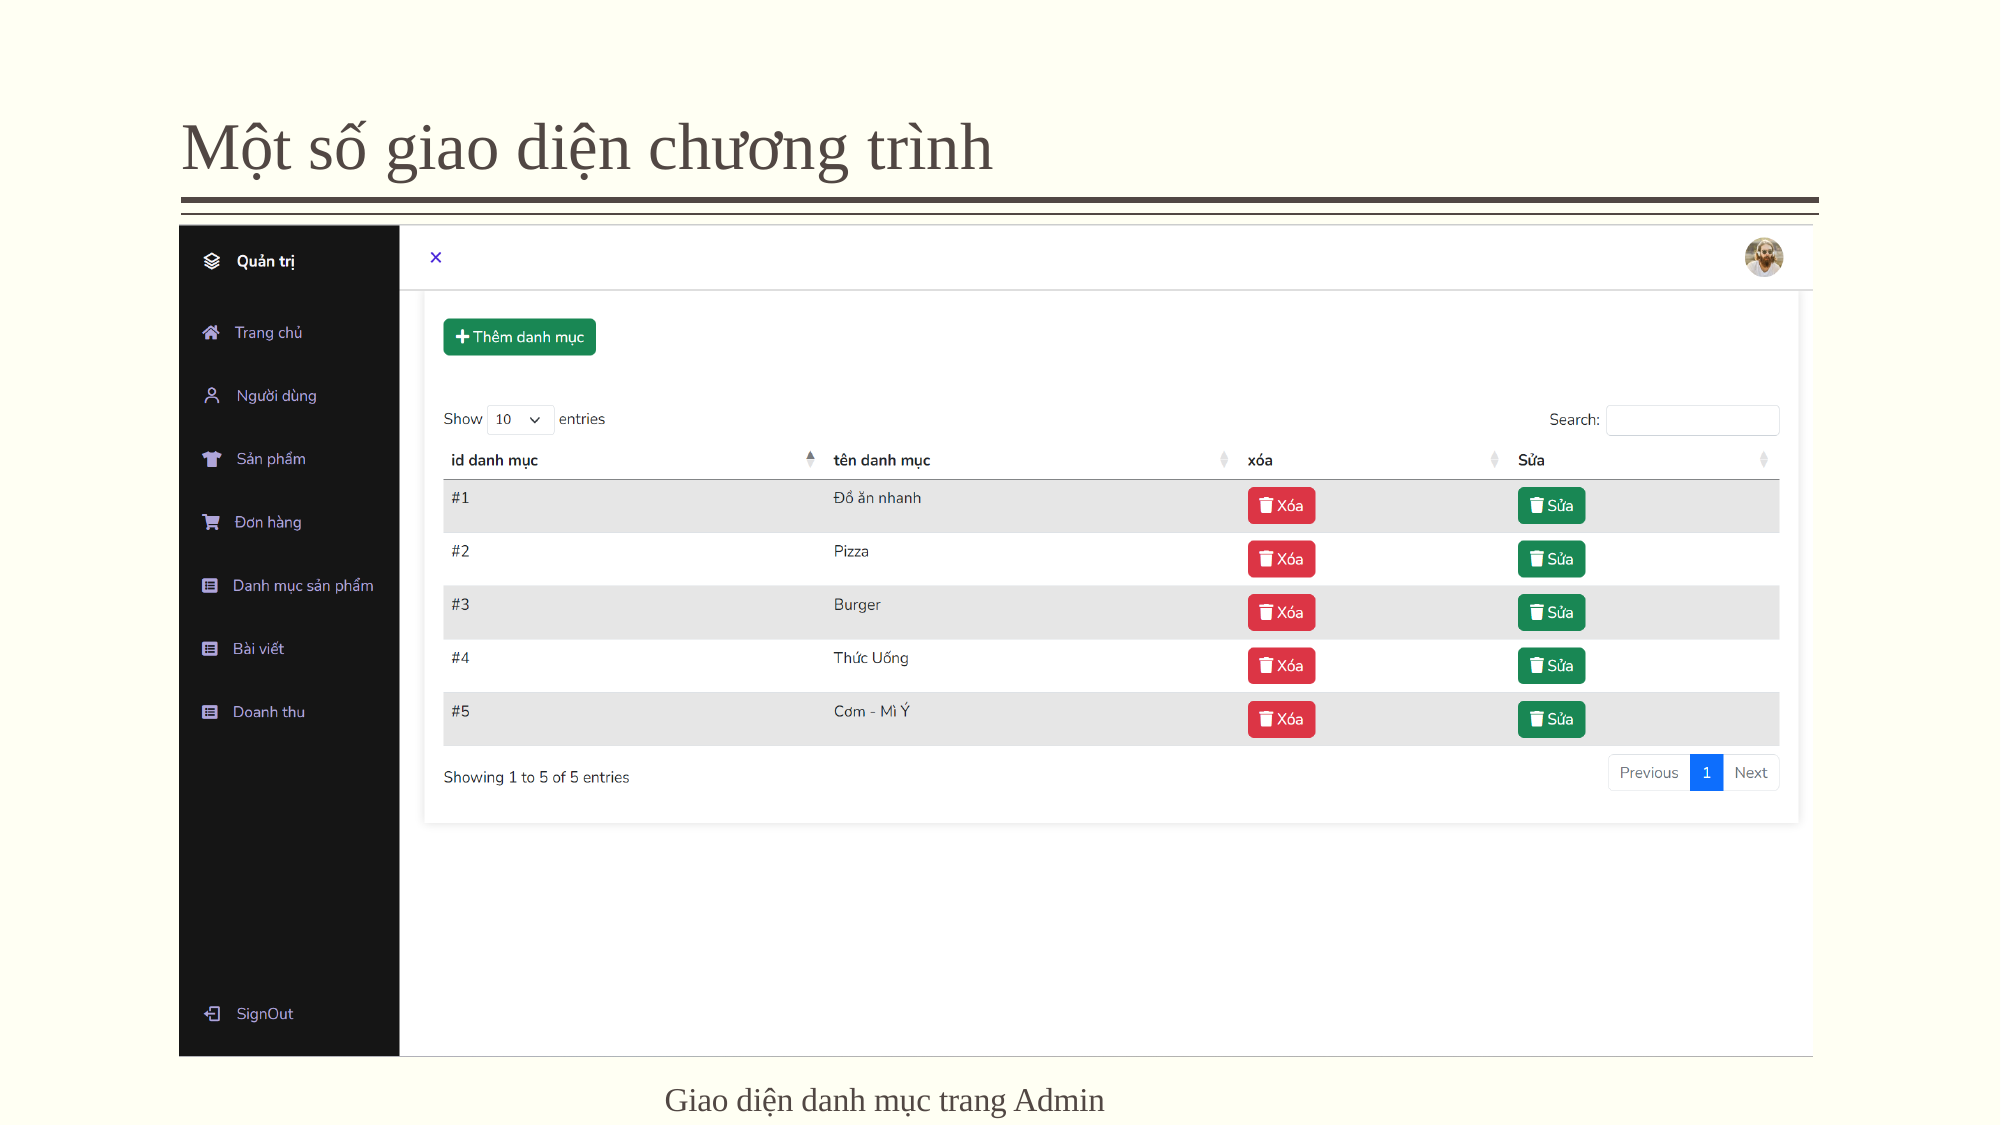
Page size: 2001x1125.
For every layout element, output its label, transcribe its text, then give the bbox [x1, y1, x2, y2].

text_box Giao diện danh mục trang Admin [662, 1075, 1388, 1118]
title Một số giao diện chương trình [179, 100, 995, 224]
picture [178, 224, 1813, 1057]
